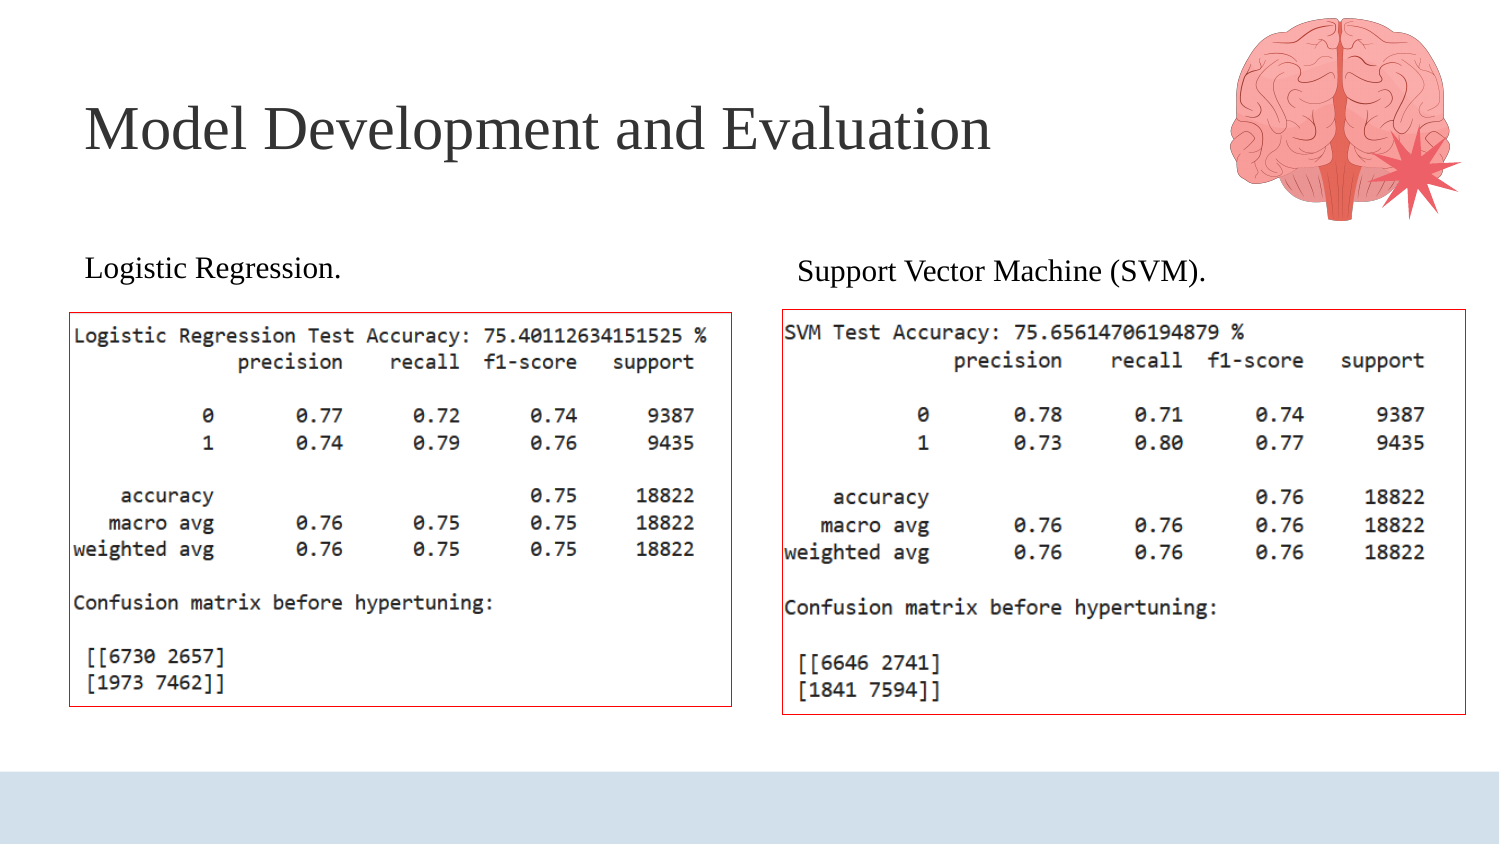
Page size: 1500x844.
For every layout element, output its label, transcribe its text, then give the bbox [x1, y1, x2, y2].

title Model Development and Evaluation [69, 72, 1201, 167]
picture [1206, 0, 1466, 240]
text_box Support Vector Machine (SVM). [782, 243, 1415, 296]
text_box Logistic Regression. [69, 239, 702, 292]
picture [782, 309, 1466, 715]
picture [69, 312, 732, 707]
